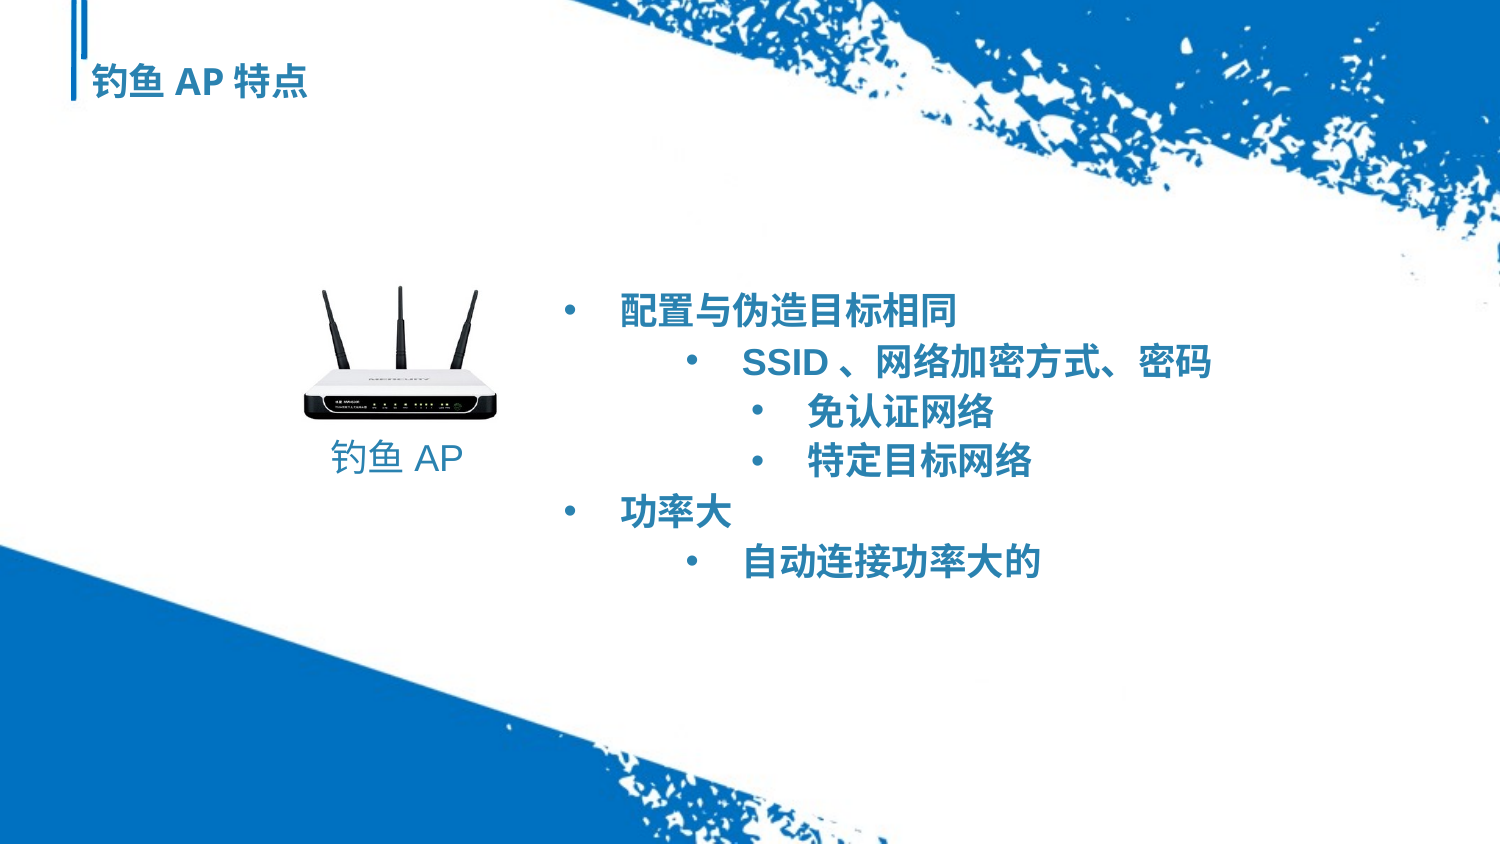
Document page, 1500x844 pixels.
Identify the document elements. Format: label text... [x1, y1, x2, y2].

text_box 钓鱼AP [315, 426, 682, 487]
picture [0, 0, 1500, 844]
text_box 配置与伪造目标相同 SSID、网络加密方式、密码 免认证网络 特定目标网络 功率大 自动连接功率大的 [549, 280, 1500, 590]
text_box 钓鱼AP特点 [76, 50, 1427, 111]
